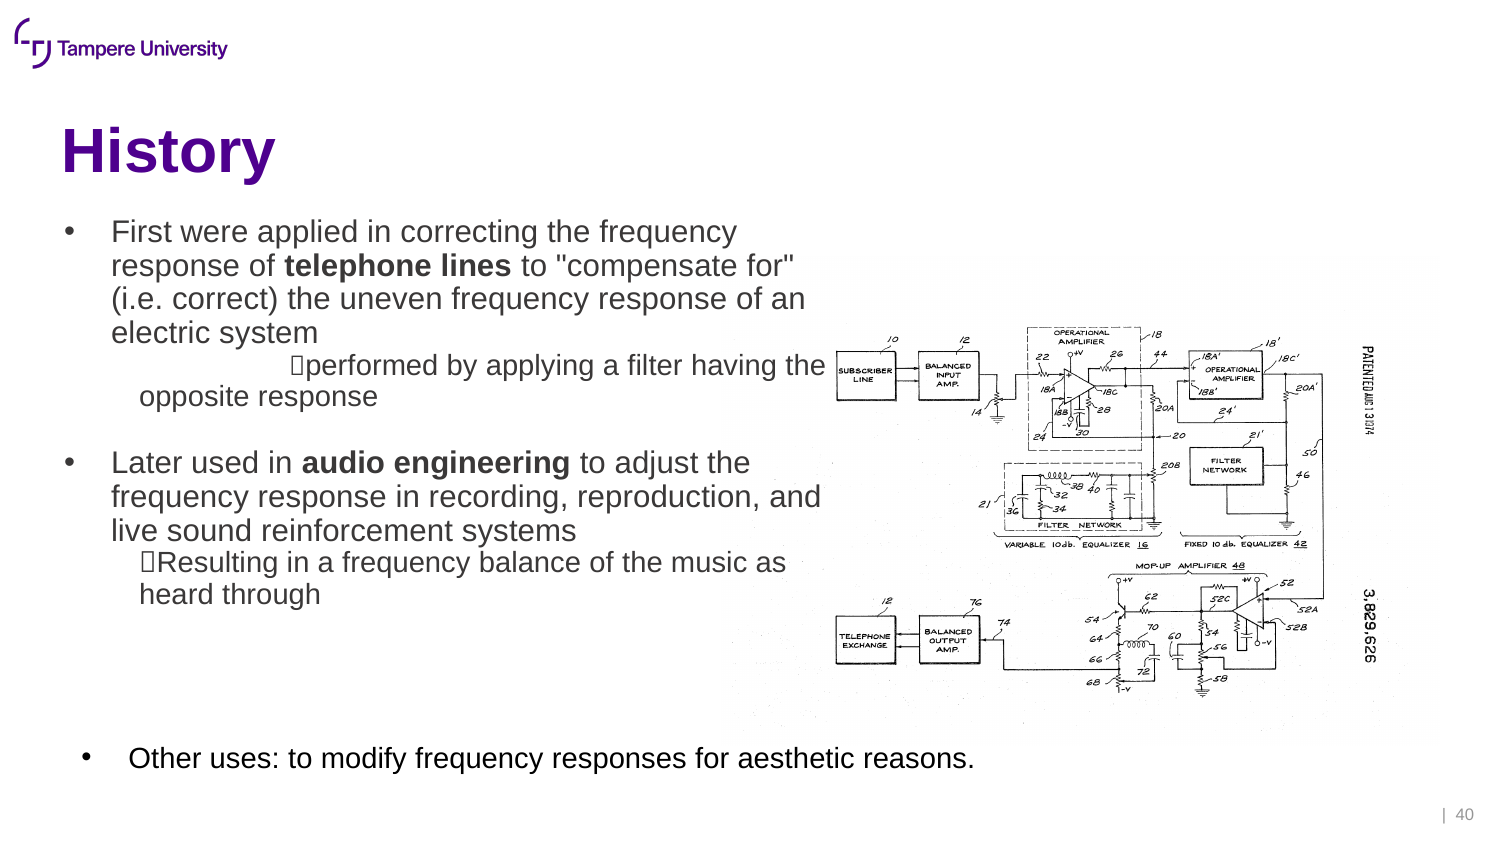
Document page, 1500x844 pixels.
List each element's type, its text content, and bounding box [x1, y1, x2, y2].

slide_number | 40 [1439, 798, 1486, 830]
picture [3, 4, 241, 80]
text_box Other uses: to modify frequency responses for aesthetic reasons. [66, 731, 830, 817]
picture [835, 141, 1440, 844]
list First were applied in correcting the frequency response of telephone lines to "compensate for" (i.e. correct) the uneven frequency response of an electric system performed by applying a filter having the opposite response Later used in audio engineering to adjust the frequency response in recording, reproduction, and live sound reinforcement systems Resulting in a frequency balance of the music as heard through [52, 210, 830, 746]
title History [50, 112, 1345, 192]
